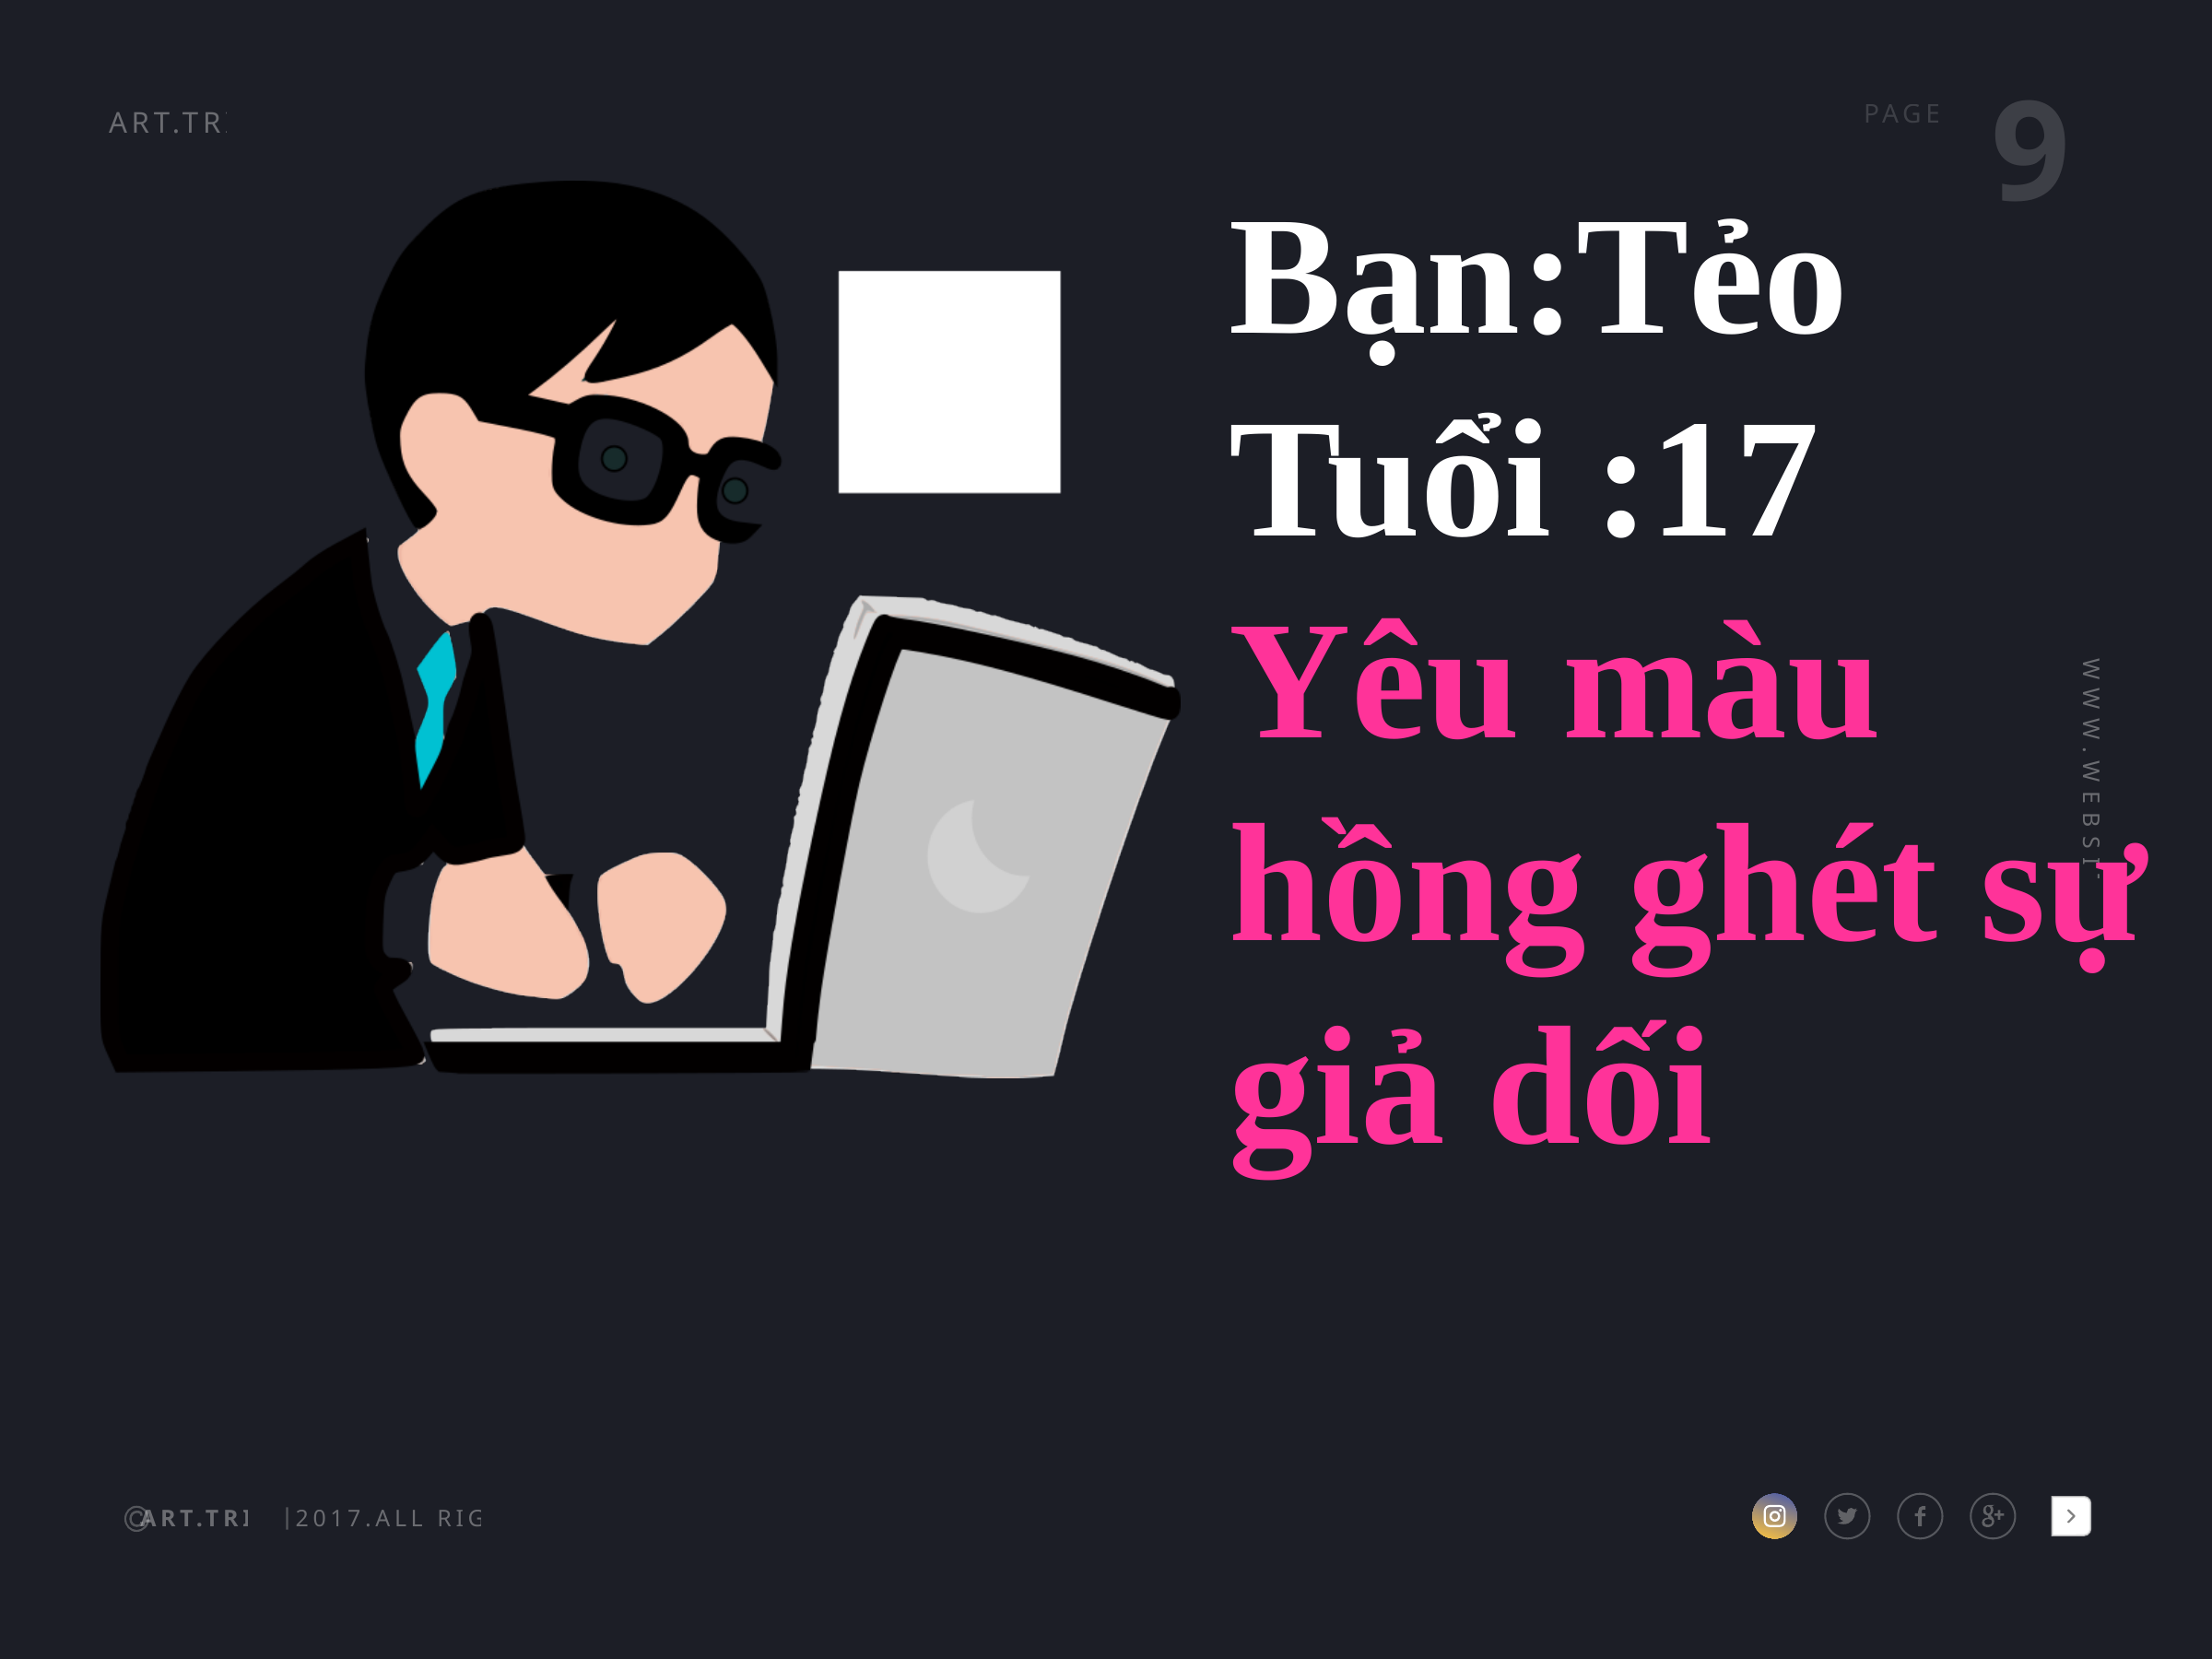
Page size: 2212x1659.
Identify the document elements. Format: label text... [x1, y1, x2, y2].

picture [100, 181, 1181, 1078]
text_box Bạn:Tẻo Tuổi :17 Yêu màu hồng ghét sự giả dối [1216, 157, 2212, 1184]
